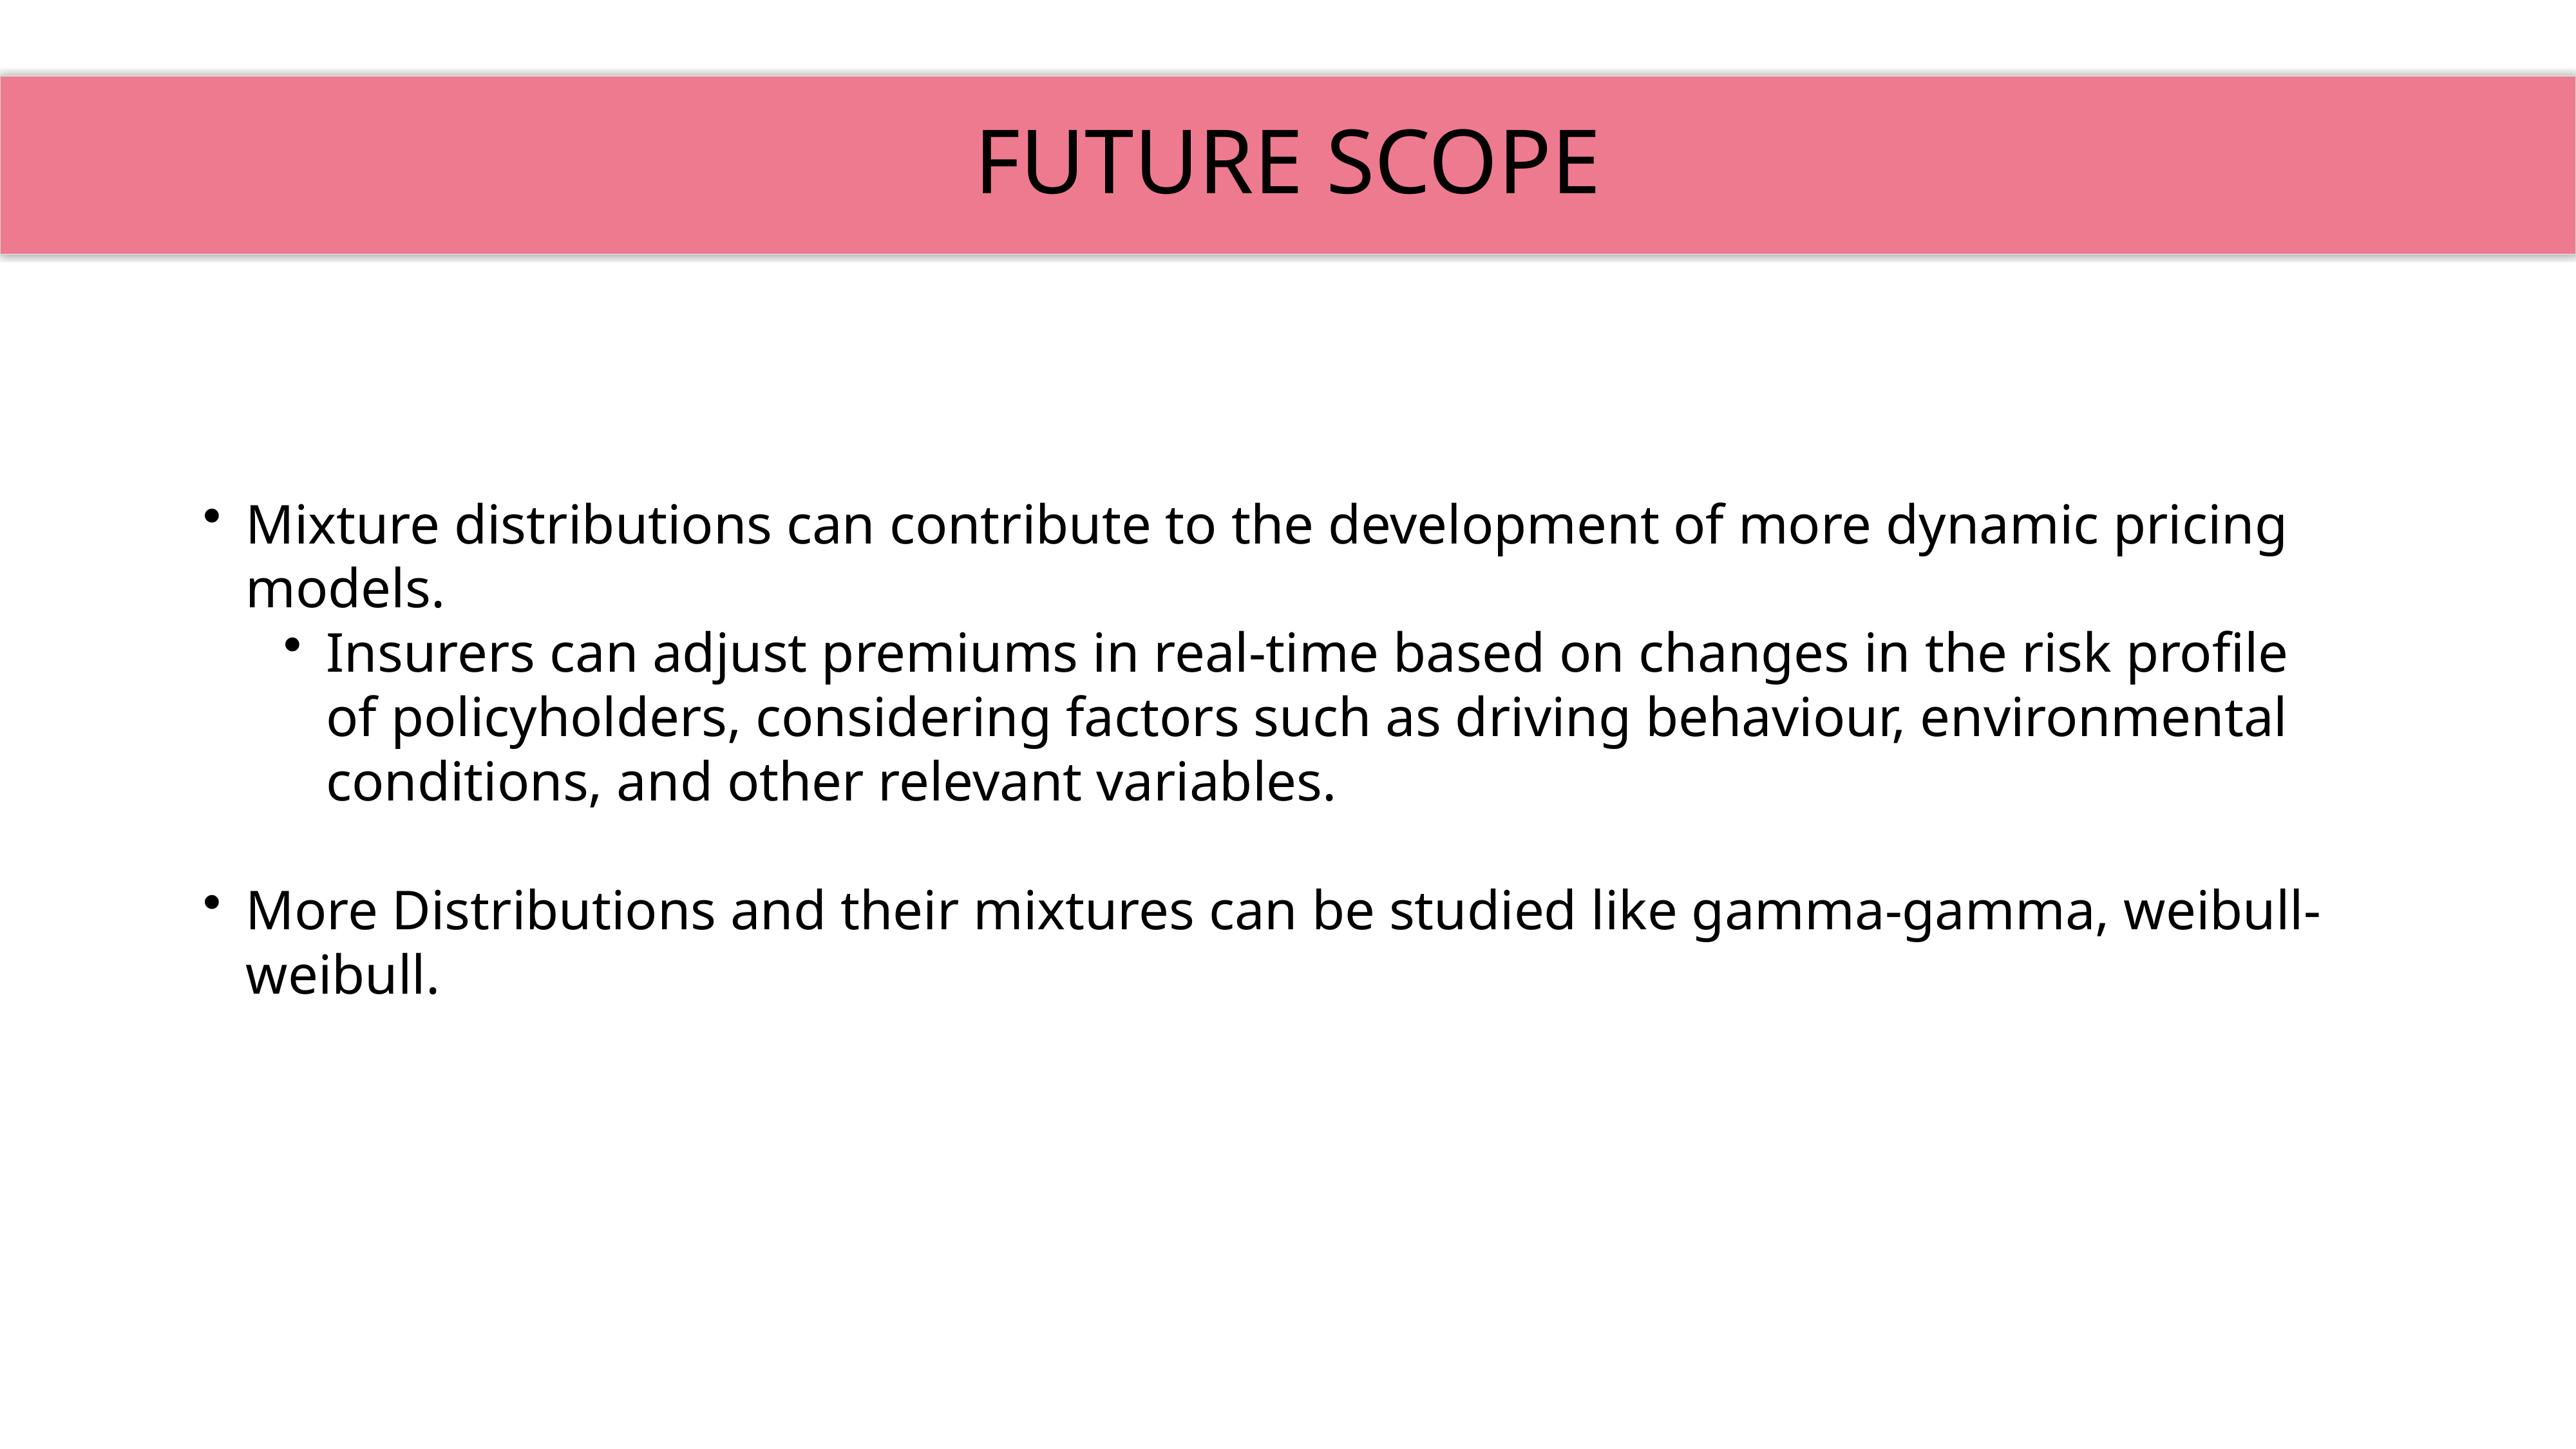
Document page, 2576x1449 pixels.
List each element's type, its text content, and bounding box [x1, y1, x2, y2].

text_box Mixture distributions can contribute to the development of more dynamic pricing models. Insurers can adjust premiums in real-time based on changes in the risk profile of policyholders, considering factors such as driving behaviour, environmental conditions, and other relevant variables. More Distributions and their mixtures can be studied like gamma-gamma, weibull-weibull. [198, 484, 2338, 1010]
text_box [0, 75, 2576, 254]
text_box FUTURE SCOPE [502, 111, 2074, 218]
